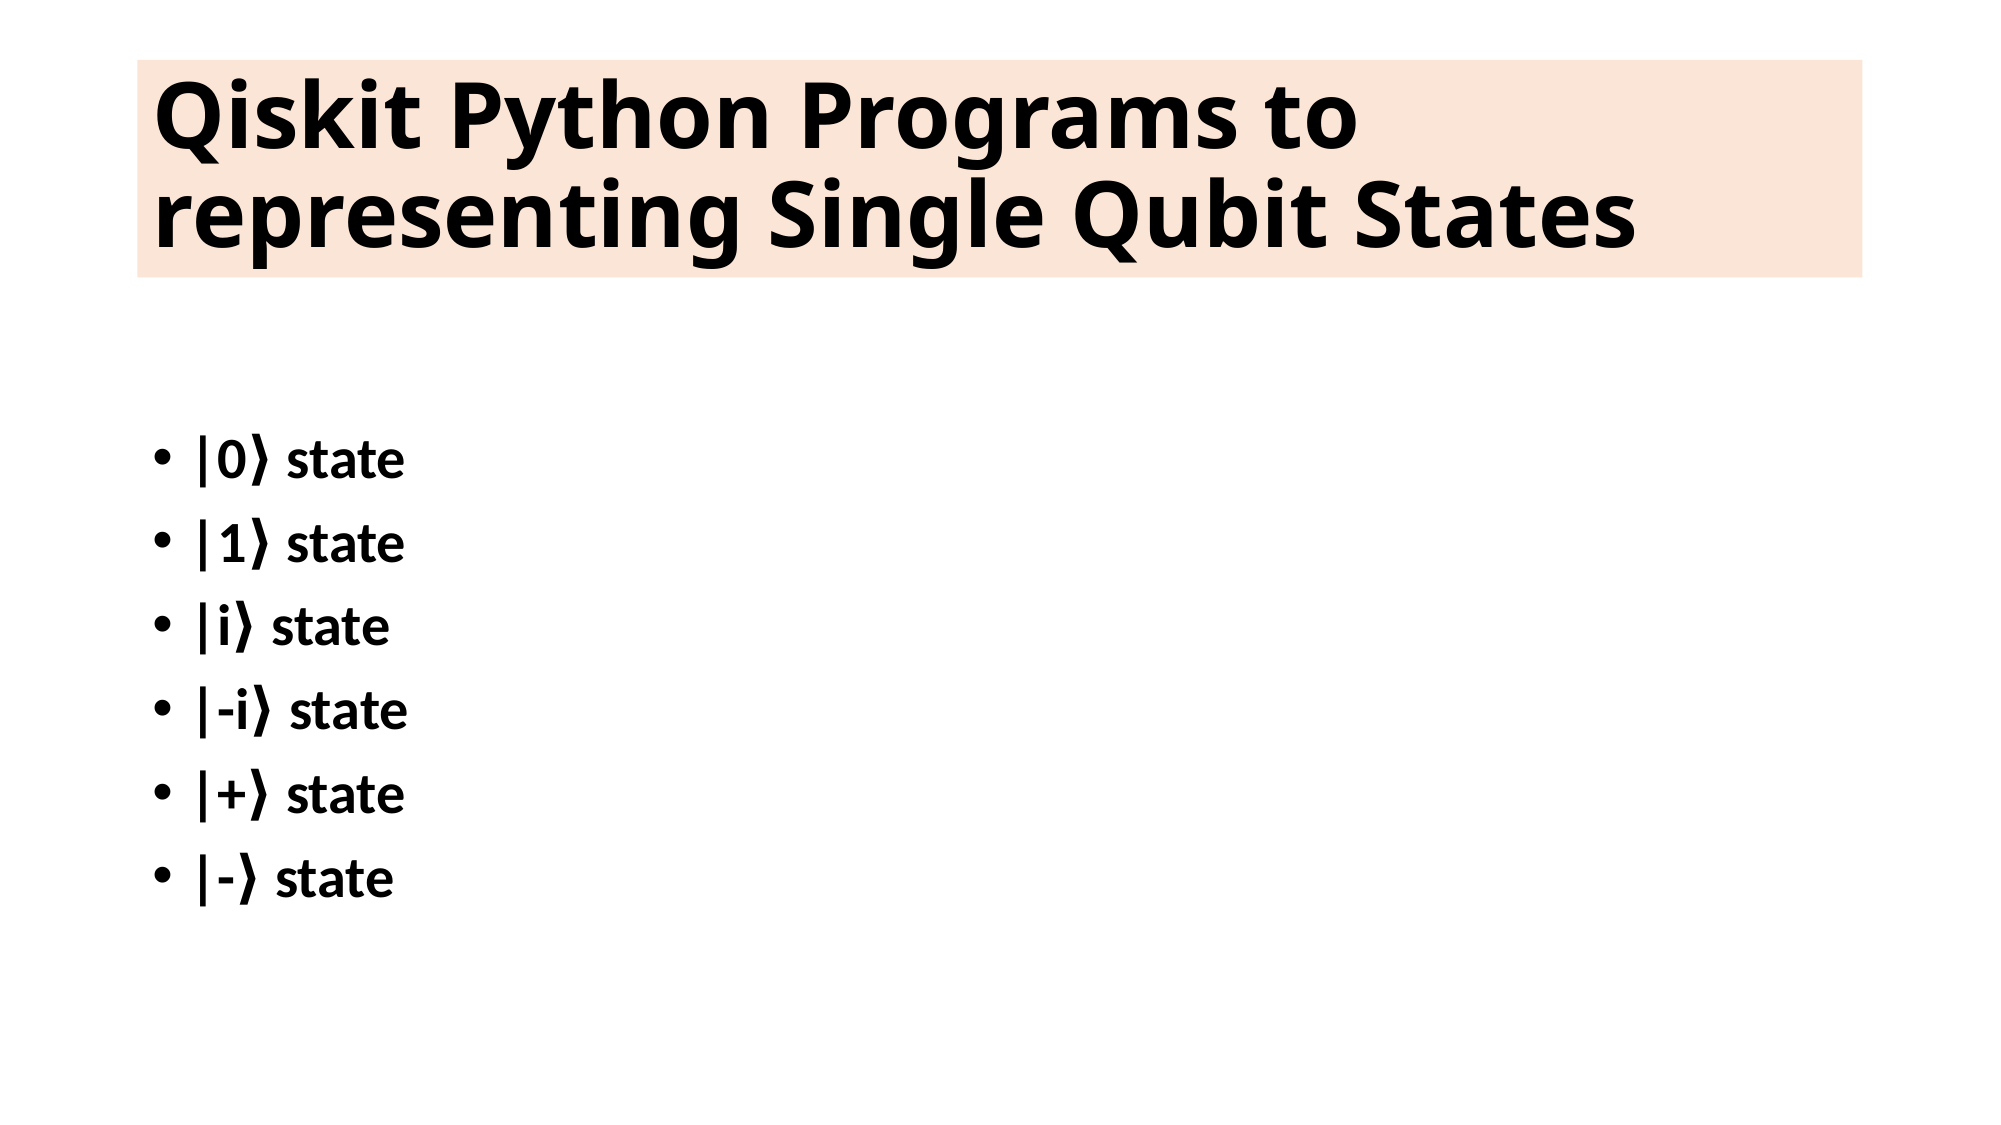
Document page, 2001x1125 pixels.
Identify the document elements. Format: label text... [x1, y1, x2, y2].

list |0⟩ state |1⟩ state |i⟩ state |-i⟩ state |+⟩ state |-⟩ state [137, 420, 1863, 946]
title Qiskit Python Programs to representing Single Qubit States [137, 59, 1863, 278]
